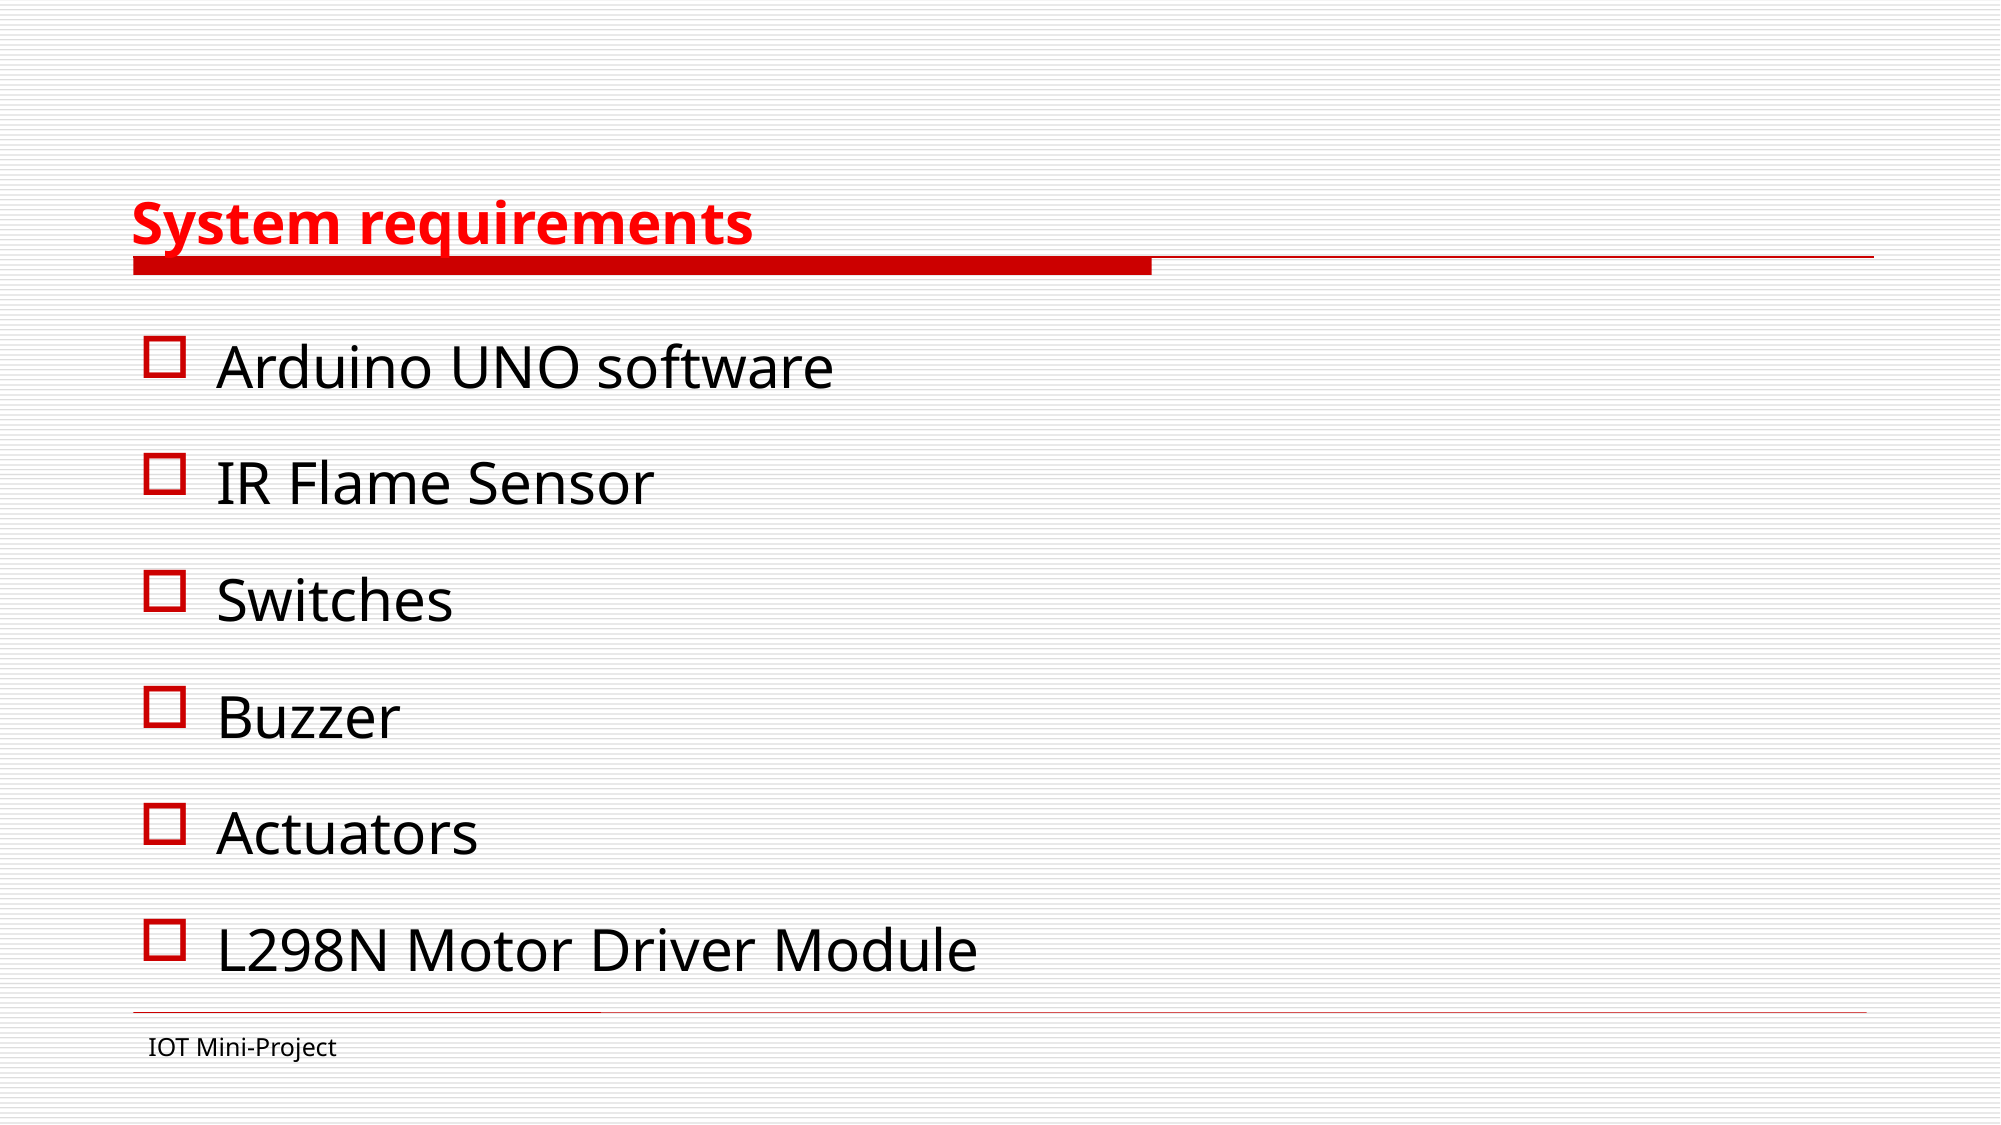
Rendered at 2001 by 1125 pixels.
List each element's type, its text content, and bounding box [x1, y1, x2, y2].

title System requirements [116, 134, 1867, 334]
picture [0, 0, 2001, 1125]
list Arduino UNO software IR Flame Sensor Switches Buzzer Actuators L298N Motor Driver Module [123, 287, 1874, 988]
slide_number IOT Mini-Project [133, 1024, 567, 1103]
